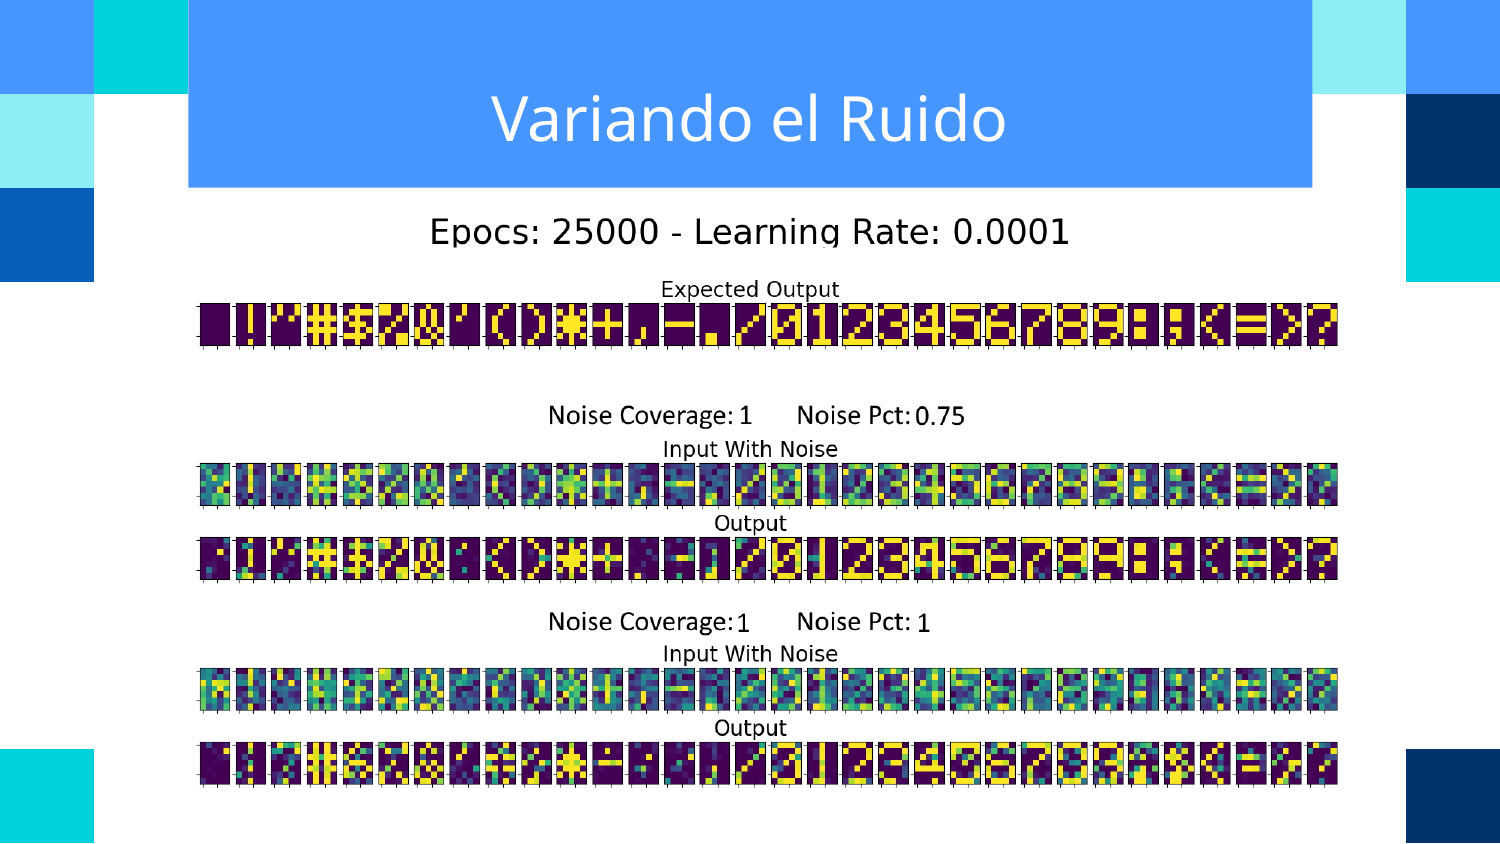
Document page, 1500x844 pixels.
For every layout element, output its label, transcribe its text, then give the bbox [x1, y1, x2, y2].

picture [139, 201, 1383, 844]
title Variando el Ruido [188, 0, 1313, 188]
